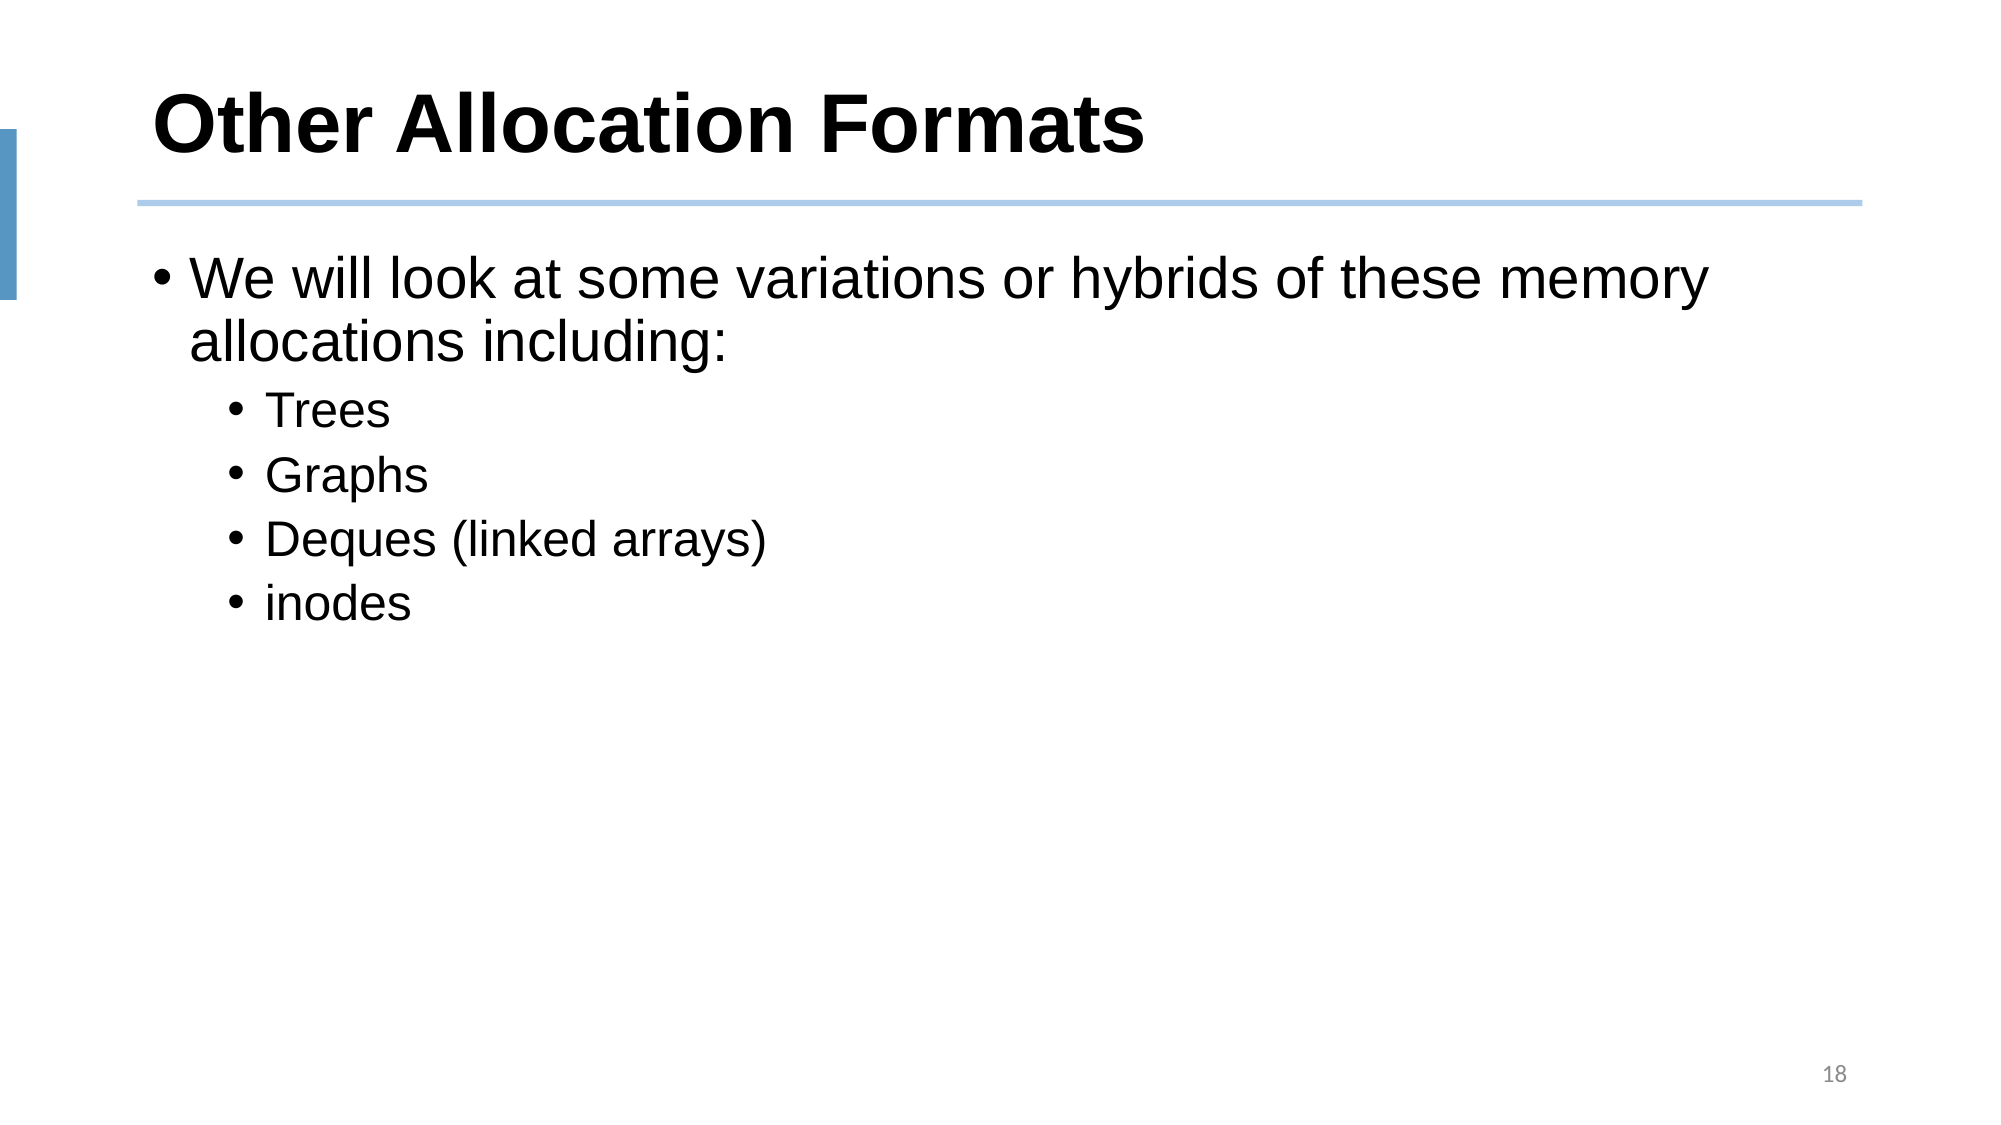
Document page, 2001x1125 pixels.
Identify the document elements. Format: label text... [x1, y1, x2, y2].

title Other Allocation Formats [137, 42, 1863, 208]
list We will look at some variations or hybrids of these memory allocations including: Trees Graphs Deques (linked arrays) inodes [137, 240, 1863, 1014]
slide_number 18 [1412, 1042, 1863, 1103]
